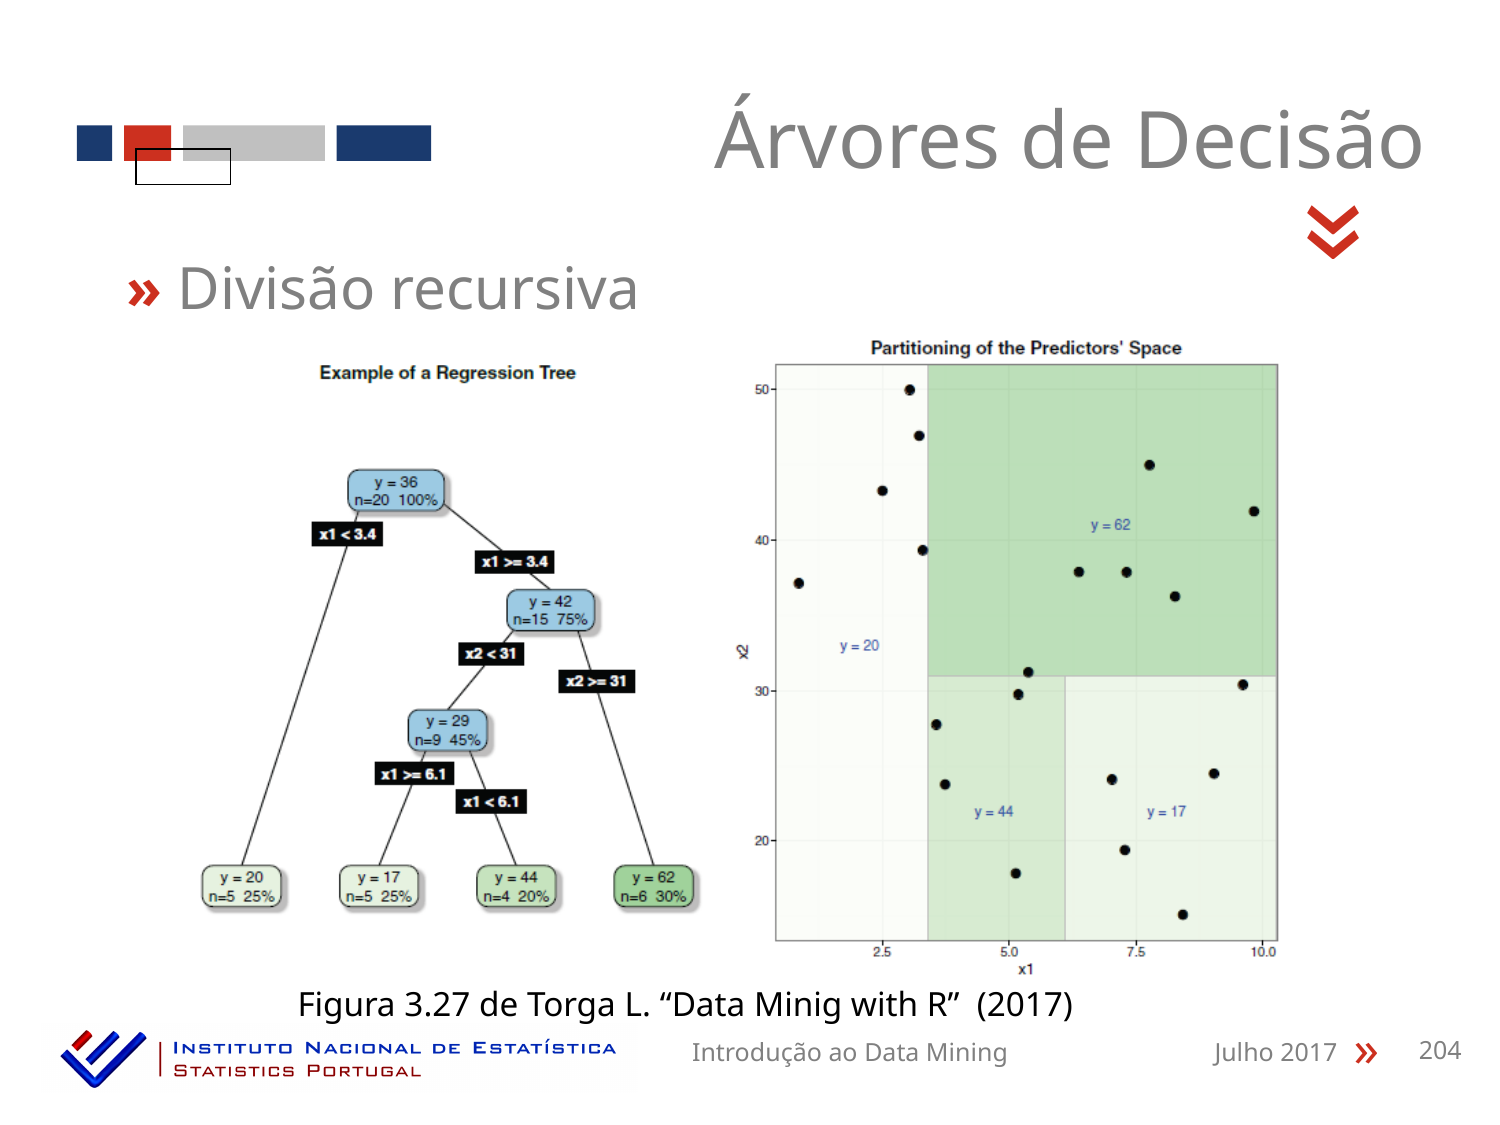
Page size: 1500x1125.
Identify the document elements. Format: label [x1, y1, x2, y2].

picture [182, 337, 1310, 980]
text_box [1316, 1023, 1394, 1099]
slide_number [1081, 1009, 1353, 1093]
text_box [282, 980, 1090, 1031]
picture [41, 1023, 620, 1093]
footer [620, 1031, 1081, 1093]
slide_number [1358, 1009, 1477, 1093]
text_box [111, 66, 1441, 329]
